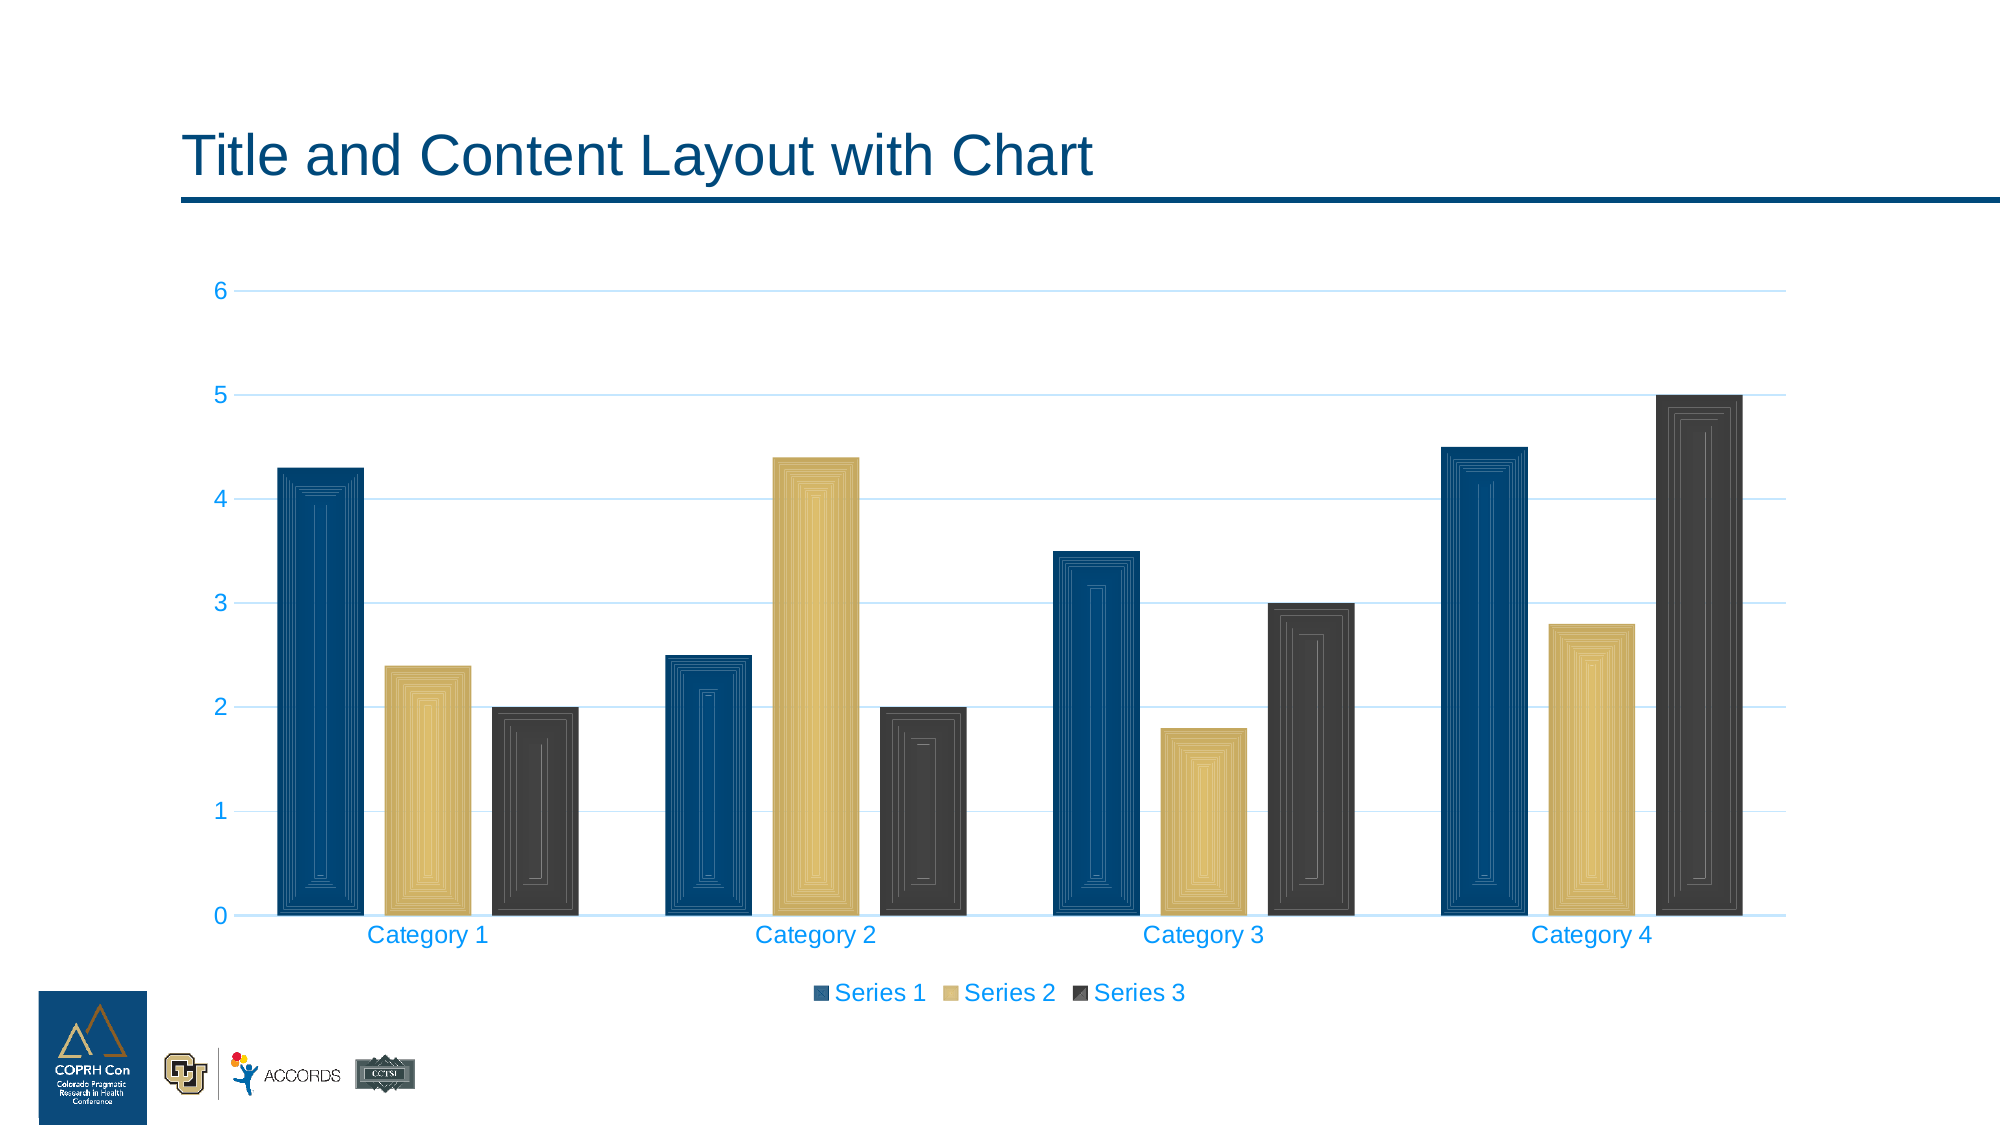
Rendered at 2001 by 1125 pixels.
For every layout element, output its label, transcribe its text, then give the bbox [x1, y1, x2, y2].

title Title and Content Layout with Chart [181, 15, 1819, 196]
picture [38, 991, 147, 1118]
chart [181, 262, 1819, 1013]
picture [160, 1042, 418, 1104]
